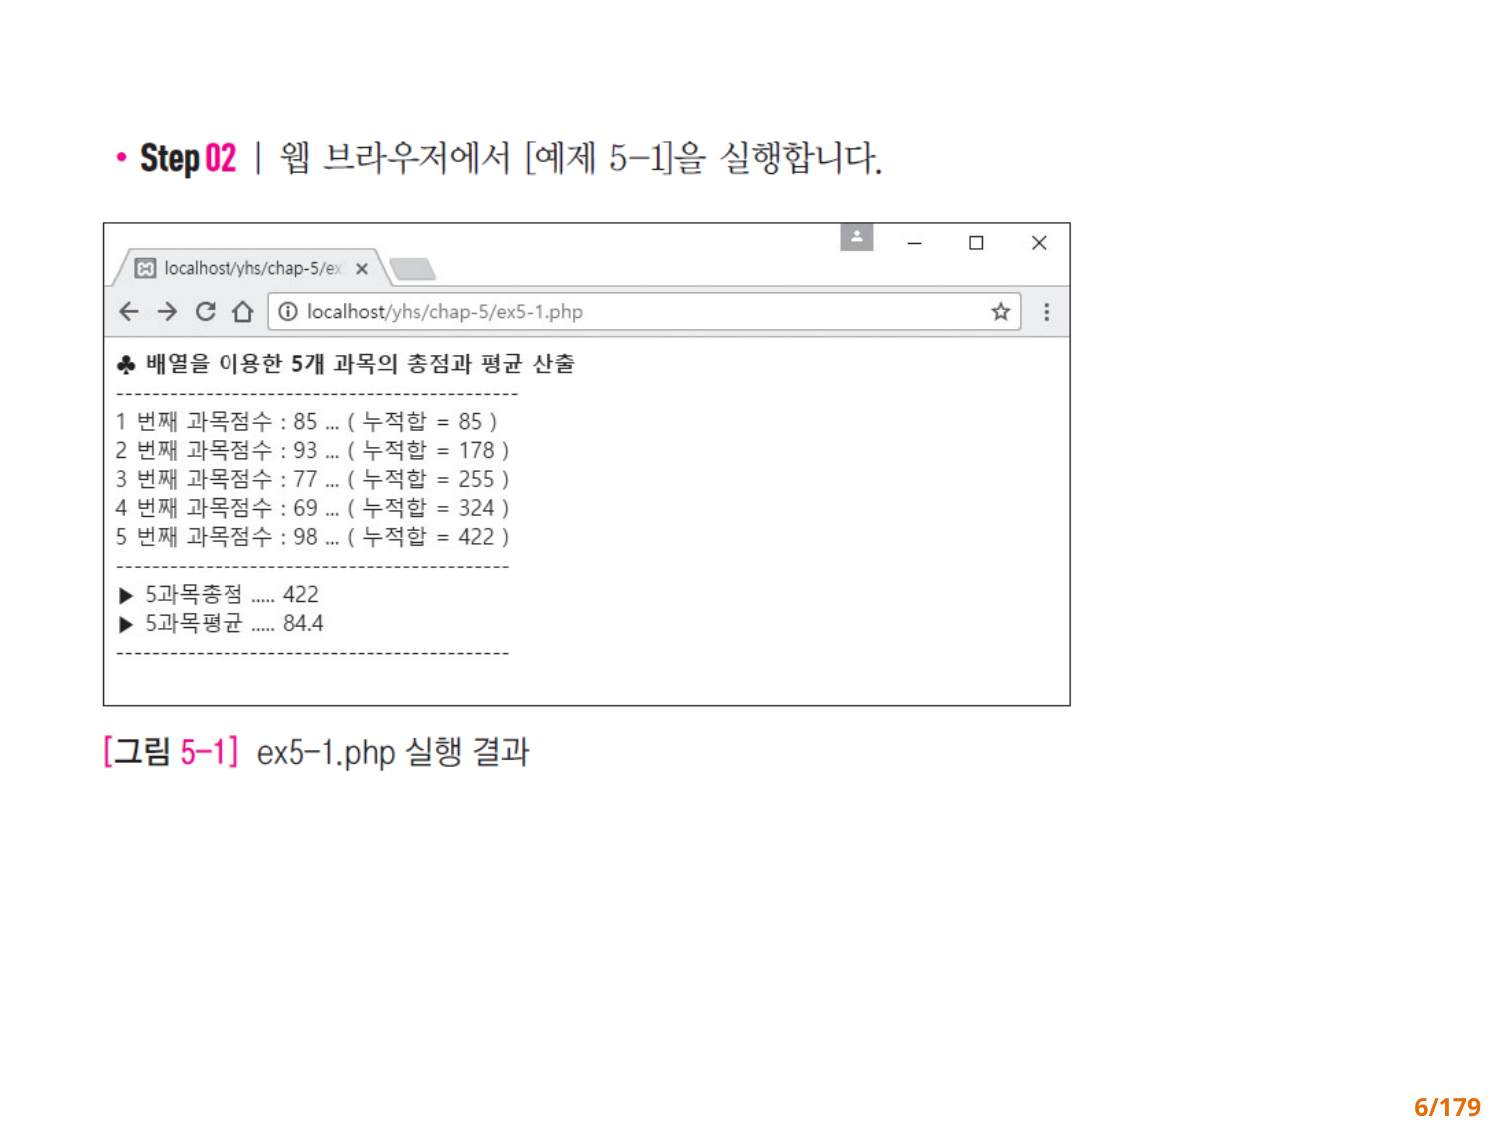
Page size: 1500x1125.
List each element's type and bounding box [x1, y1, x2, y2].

picture [88, 125, 1093, 793]
